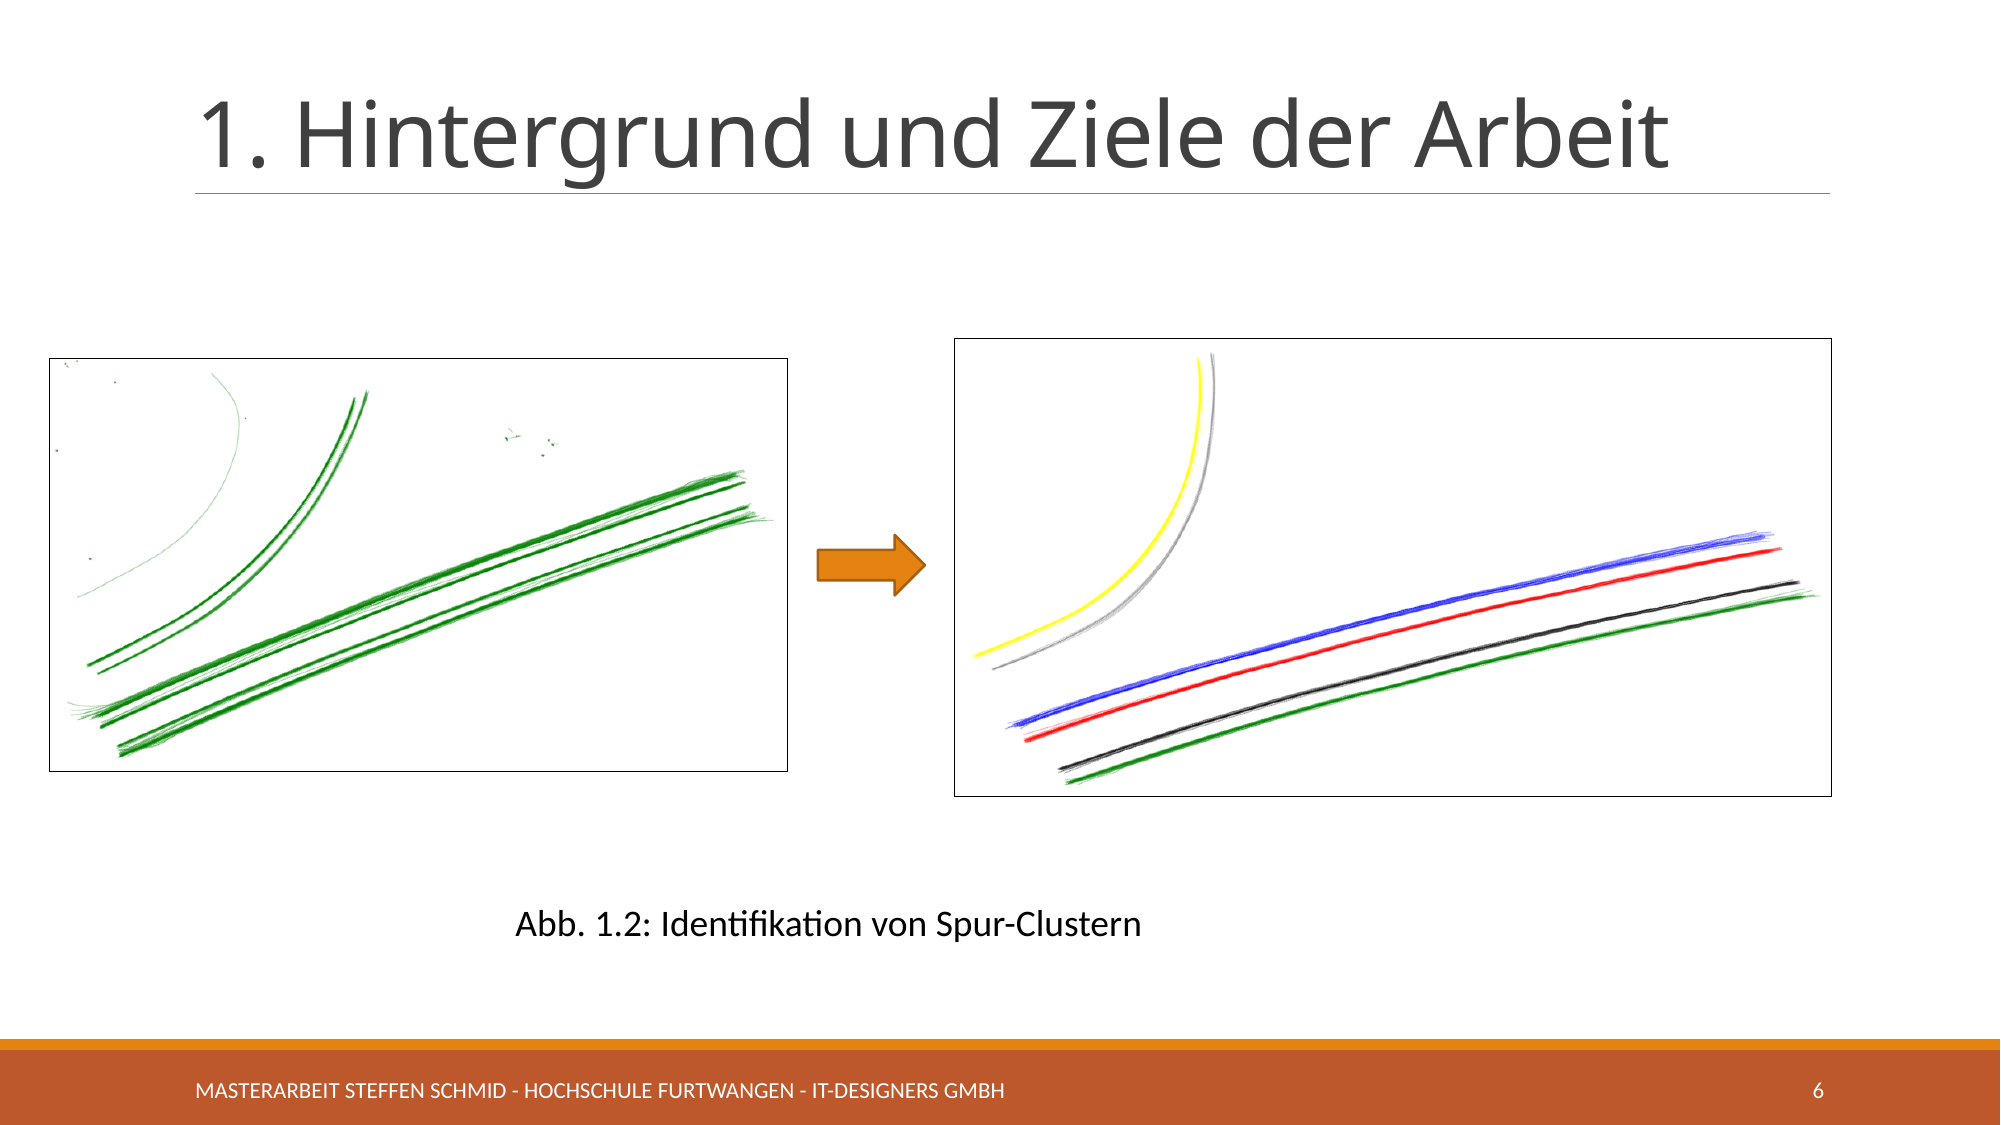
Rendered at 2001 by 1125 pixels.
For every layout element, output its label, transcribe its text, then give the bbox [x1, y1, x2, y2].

slide_number 6 [1624, 1059, 1840, 1120]
picture [49, 358, 789, 772]
footer Masterarbeit Steffen Schmid - Hochschule Furtwangen - IT-Designers GmbH [180, 1059, 1396, 1120]
text_box [816, 533, 926, 597]
text_box Abb. 1.2: Identifikation von Spur-Clustern [500, 891, 1350, 951]
picture [954, 337, 1833, 797]
title 1. Hintergrund und Ziele der Arbeit [180, 47, 1830, 194]
